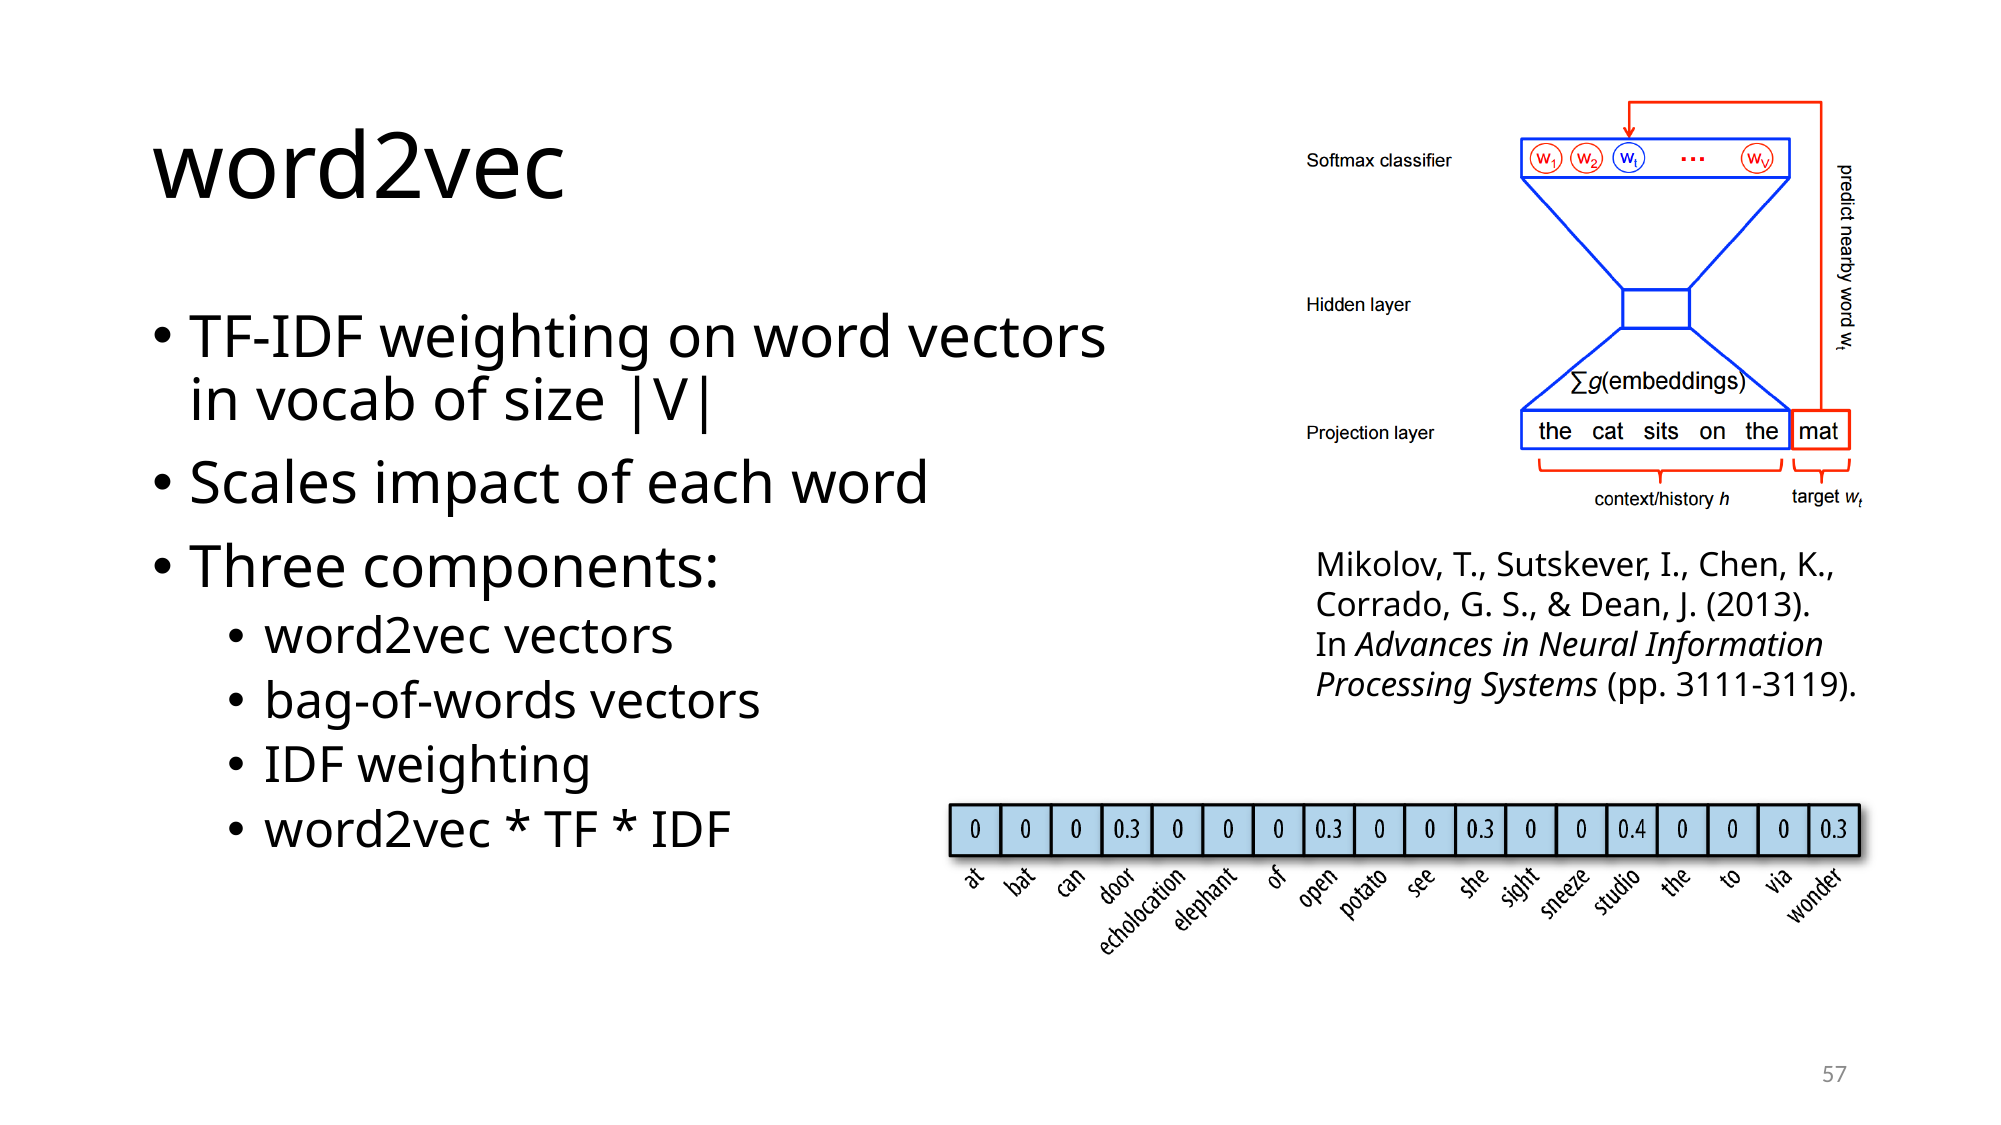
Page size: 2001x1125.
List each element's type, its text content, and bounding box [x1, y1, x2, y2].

slide_number 56 [1412, 1042, 1863, 1103]
picture [1300, 87, 1879, 512]
text_box Mikolov, T., Sutskever, I., Chen, K., Corrado, G. S., & Dean, J. (2013). In Advances in Neural Information Processing Systems (pp. 3111-3119). [1300, 535, 1879, 711]
list TF-IDF weighting on word vectors in vocab of size |V| Scales impact of each word Three components: word2vec vectors bag-of-words vectors IDF weighting word2vec * TF * IDF [137, 299, 1863, 1014]
picture [939, 793, 1879, 962]
title word2vec [137, 59, 1863, 278]
